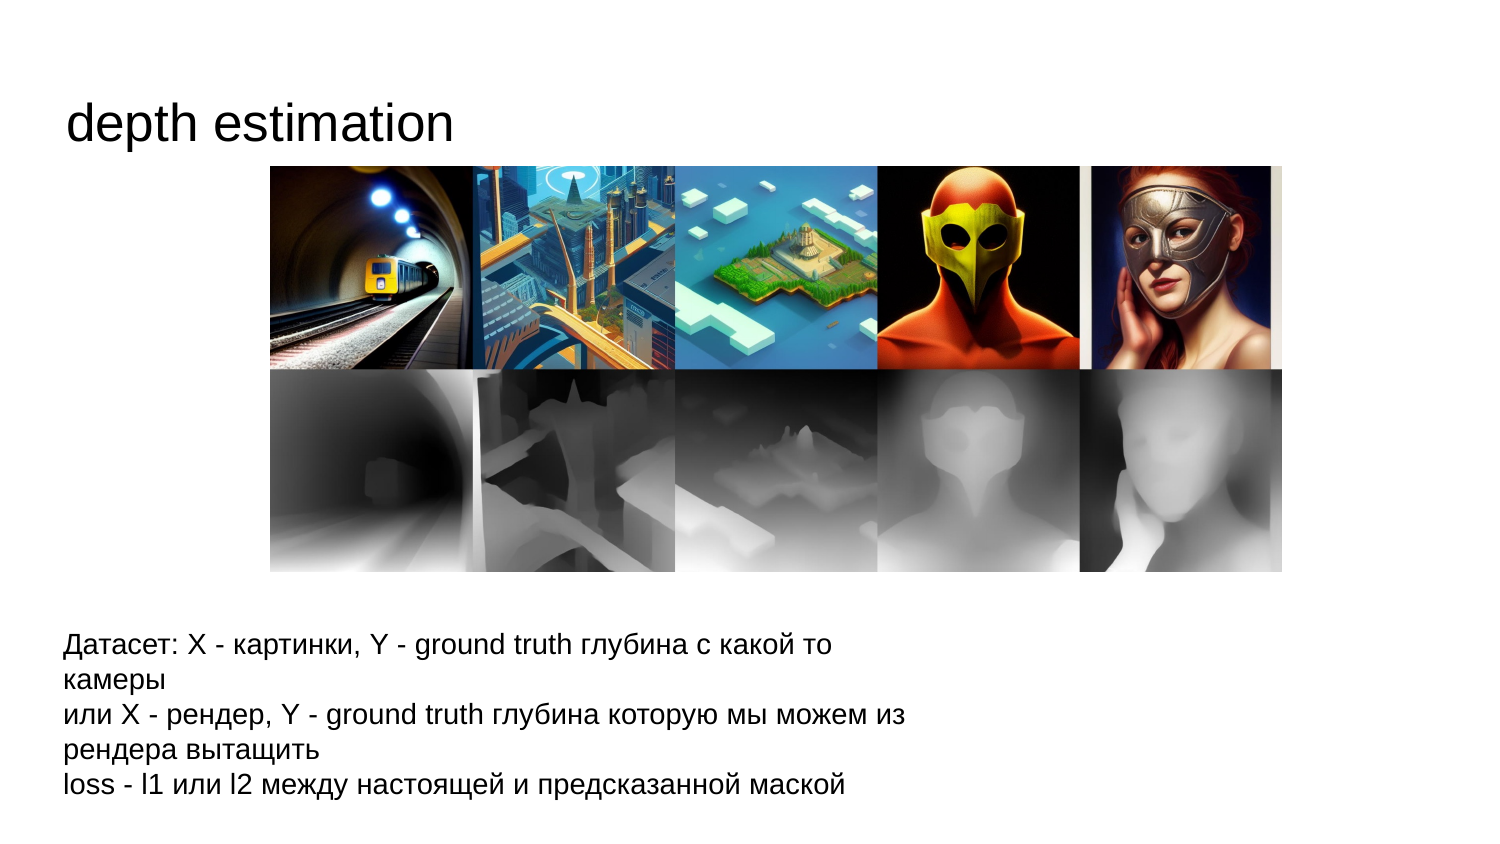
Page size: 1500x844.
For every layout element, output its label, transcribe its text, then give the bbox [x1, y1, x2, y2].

title depth estimation [51, 72, 1449, 167]
text_box Датасет: X - картинки, Y - ground truth глубина с какой то камеры или X - рендер, Y - ground truth глубина которую мы можем из рендера вытащить loss - l1 или l2 между настоящей и предсказанной маской [48, 610, 941, 815]
picture [269, 166, 1282, 572]
